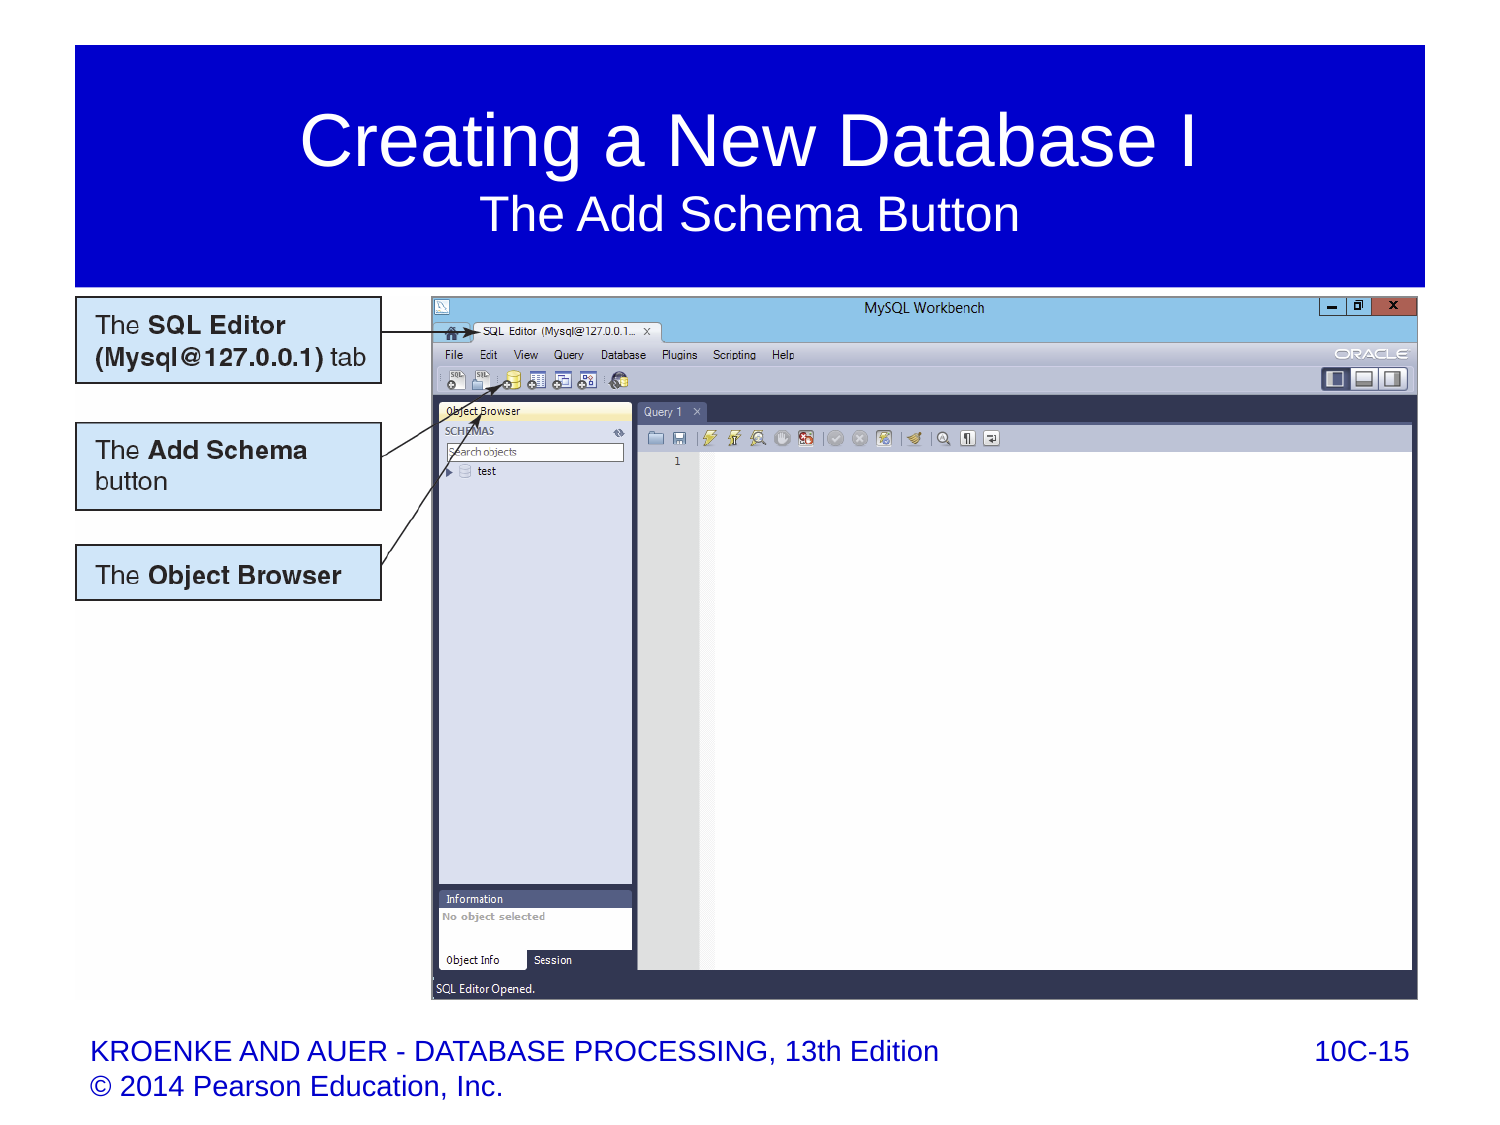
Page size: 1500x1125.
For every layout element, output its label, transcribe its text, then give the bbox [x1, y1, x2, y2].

slide_number 10C-15 [1074, 1024, 1426, 1103]
title Creating a New Database I The Add Schema Button [75, 45, 1425, 288]
picture [74, 296, 1418, 1001]
footer KROENKE AND AUER - DATABASE PROCESSING, 13th Edition © 2014 Pearson Education, Inc. [74, 1024, 988, 1104]
